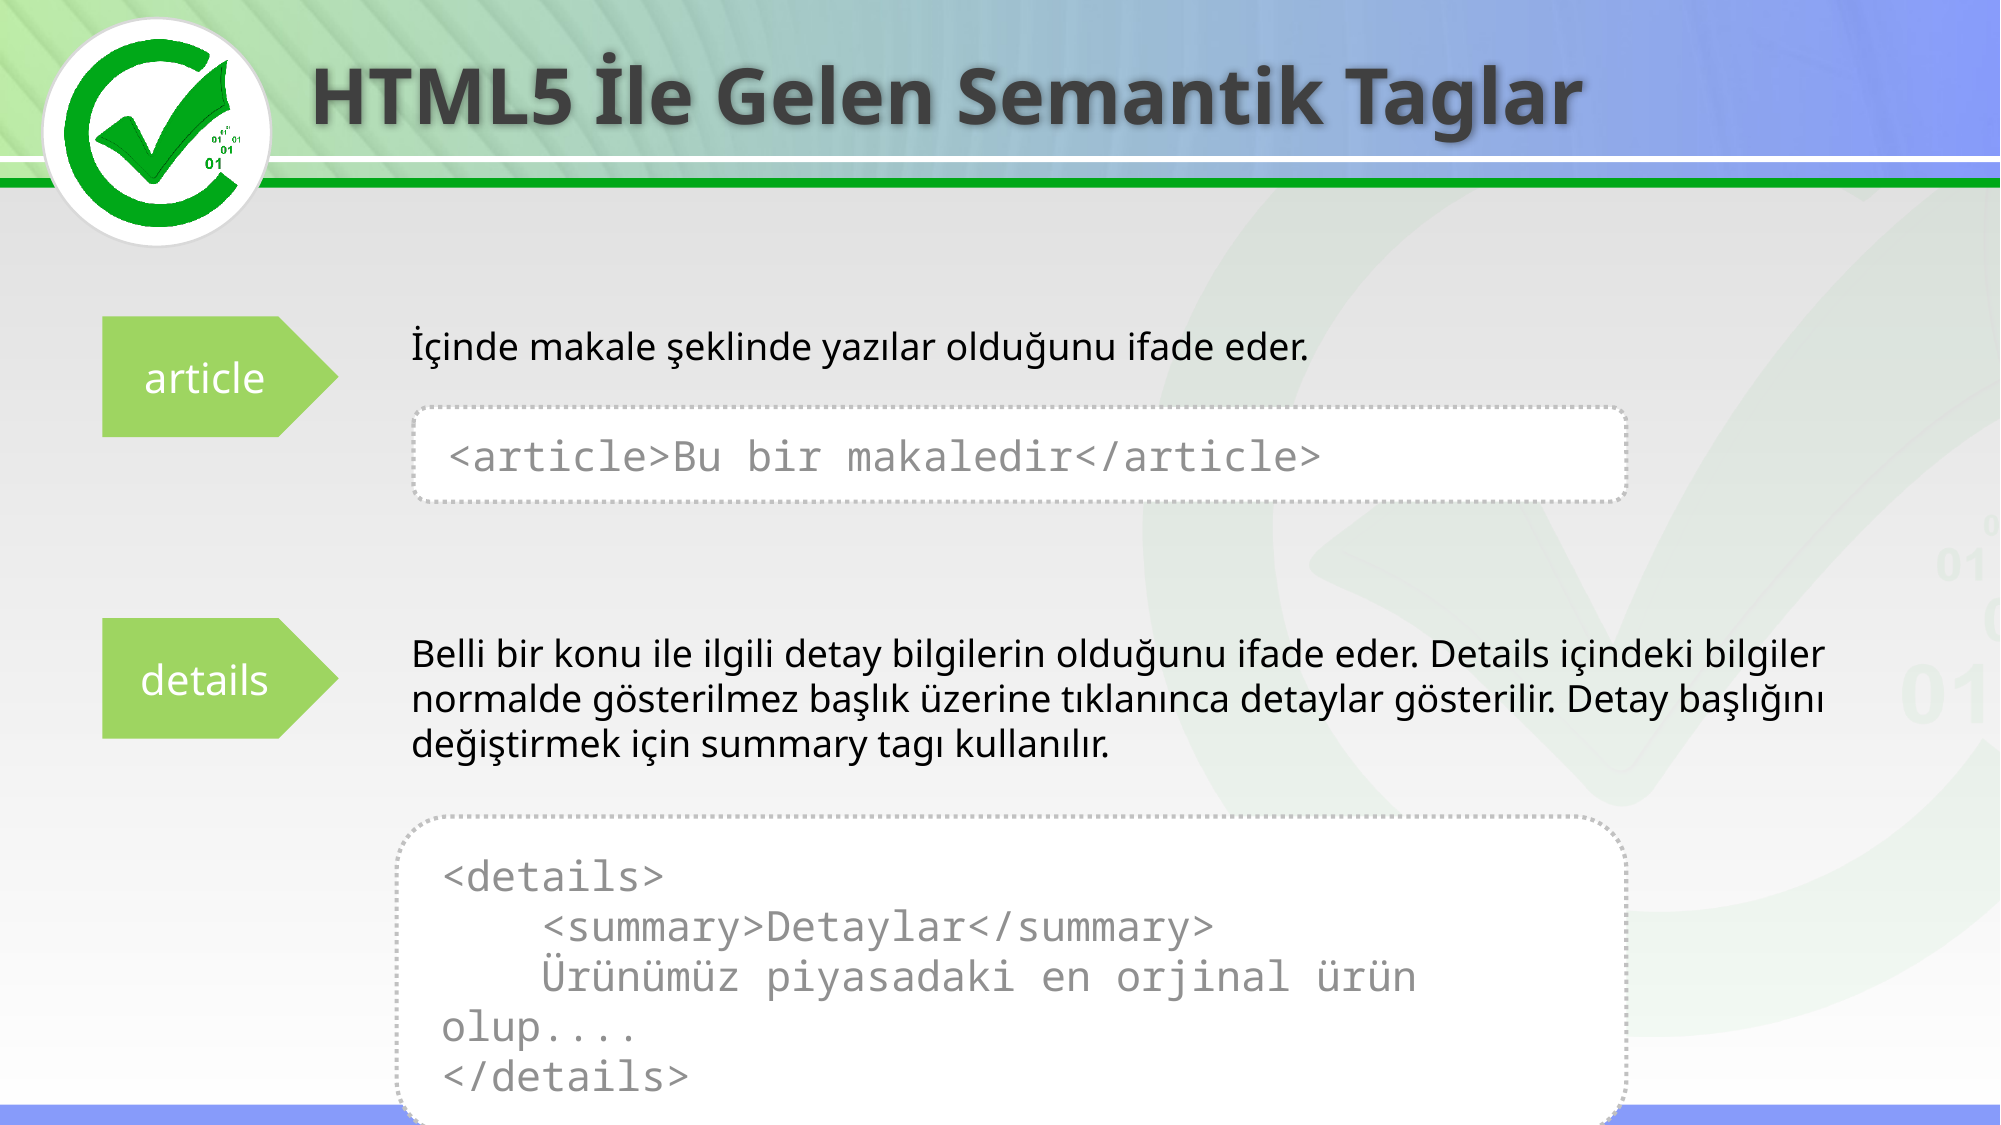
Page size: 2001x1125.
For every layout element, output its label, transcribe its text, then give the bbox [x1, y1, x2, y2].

picture [0, 163, 49, 178]
text_box details [101, 617, 340, 740]
text_box <details> <summary>Detaylar</summary> Ürünümüz piyasadaki en orjinal ürün olup.... </details> [396, 816, 1627, 1125]
picture [0, 0, 2001, 1037]
text_box İçinde makale şeklinde yazılar olduğunu ifade eder. [396, 315, 1481, 376]
text_box article [101, 315, 340, 438]
list HTML5 İle Gelen Semantik Taglar [294, 39, 1936, 148]
text_box <article>Bu bir makaledir</article> [413, 407, 1627, 502]
text_box Belli bir konu ile ilgili detay bilgilerin olduğunu ifade eder. Details içindeki bilgiler normalde gösterilmez başlık üzerine tıklanınca detaylar gösterilir. Detay başlığını değiştirmek için summary tagı kullanılır. [396, 622, 1869, 773]
